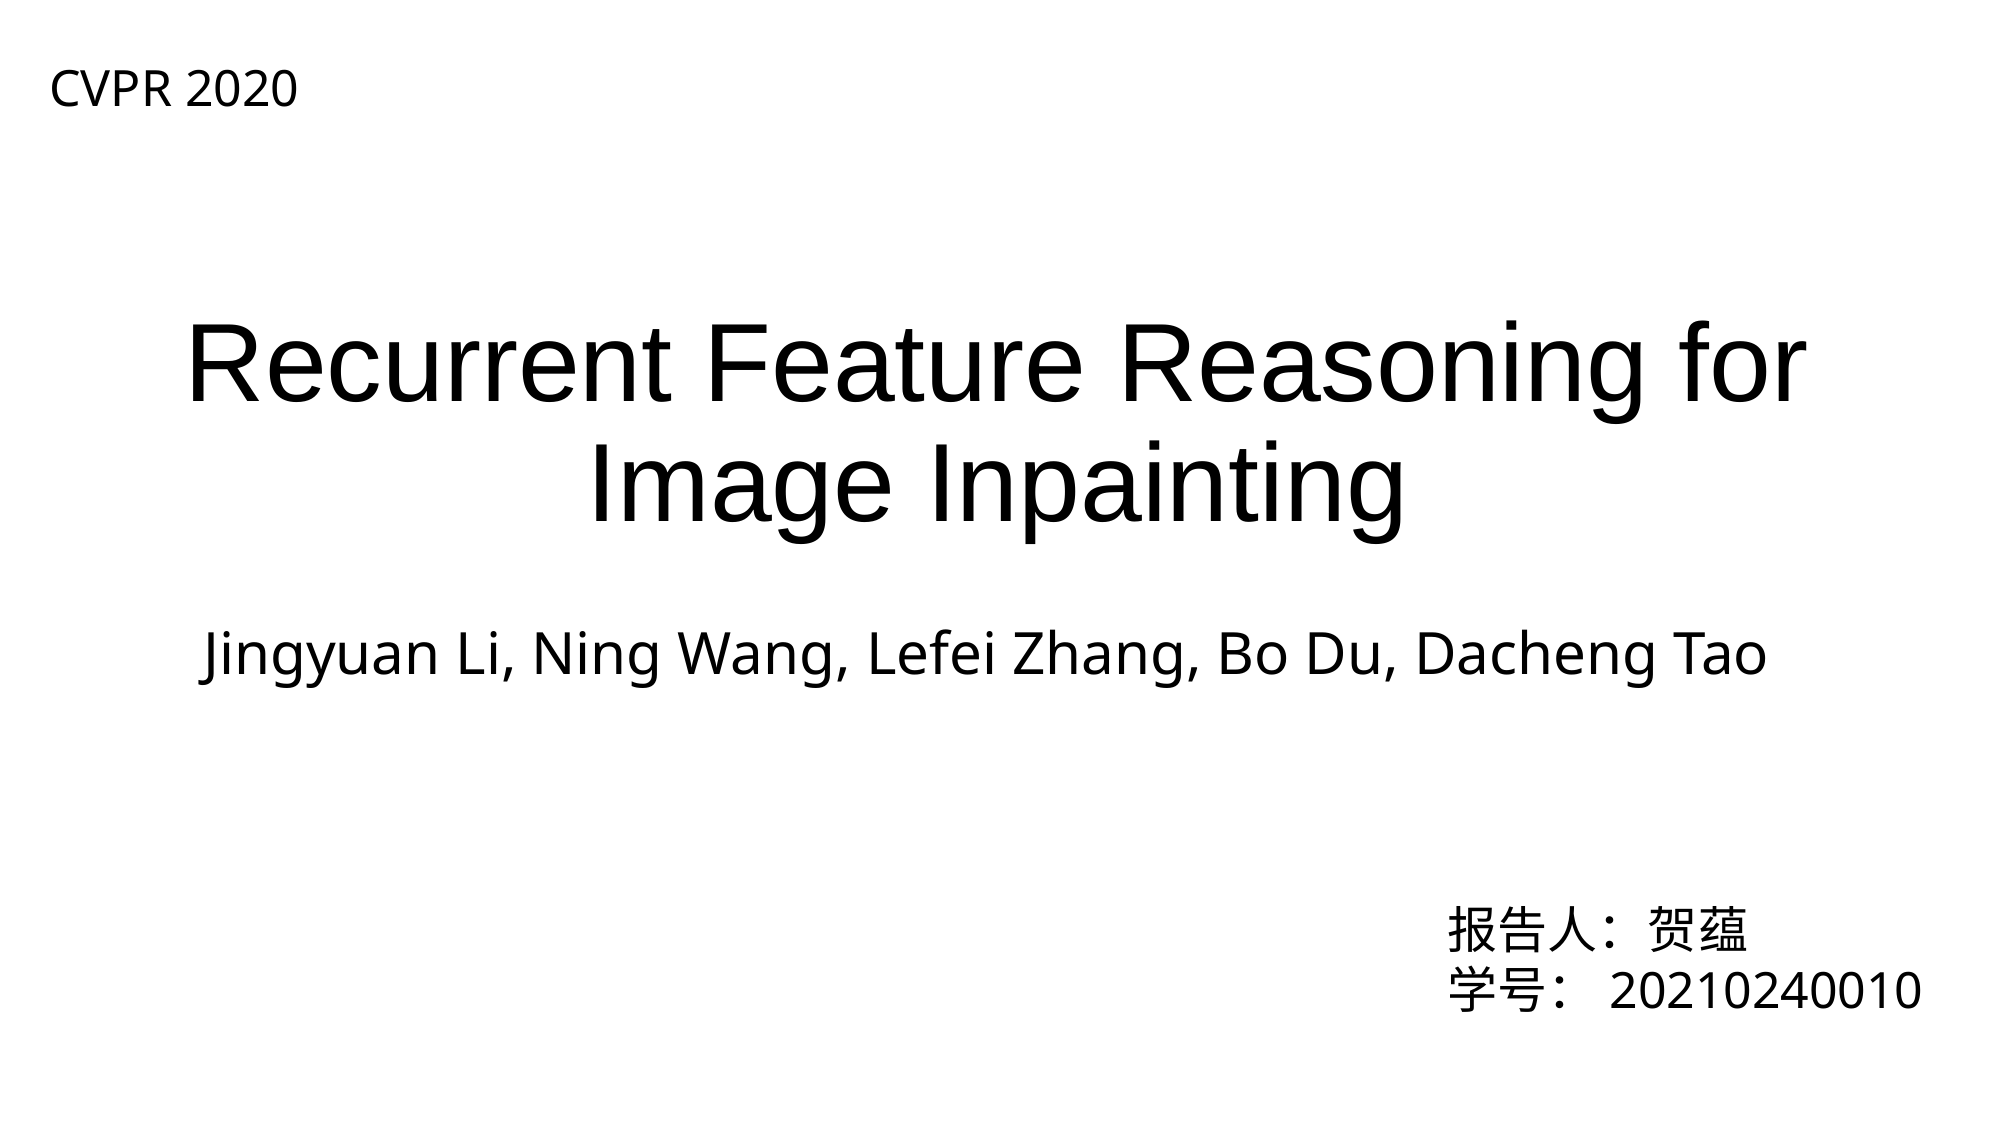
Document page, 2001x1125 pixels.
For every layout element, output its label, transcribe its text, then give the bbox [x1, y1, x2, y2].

text_box 报告人：贺蕴 学号：20210240010 [1433, 891, 2000, 1026]
text_box CVPR 2020 [34, 49, 368, 125]
subtitle Jingyuan Li, Ning Wang, Lefei Zhang, Bo Du, Dacheng Tao [34, 616, 1939, 748]
title Recurrent Feature Reasoning for Image Inpainting [34, 297, 1961, 553]
